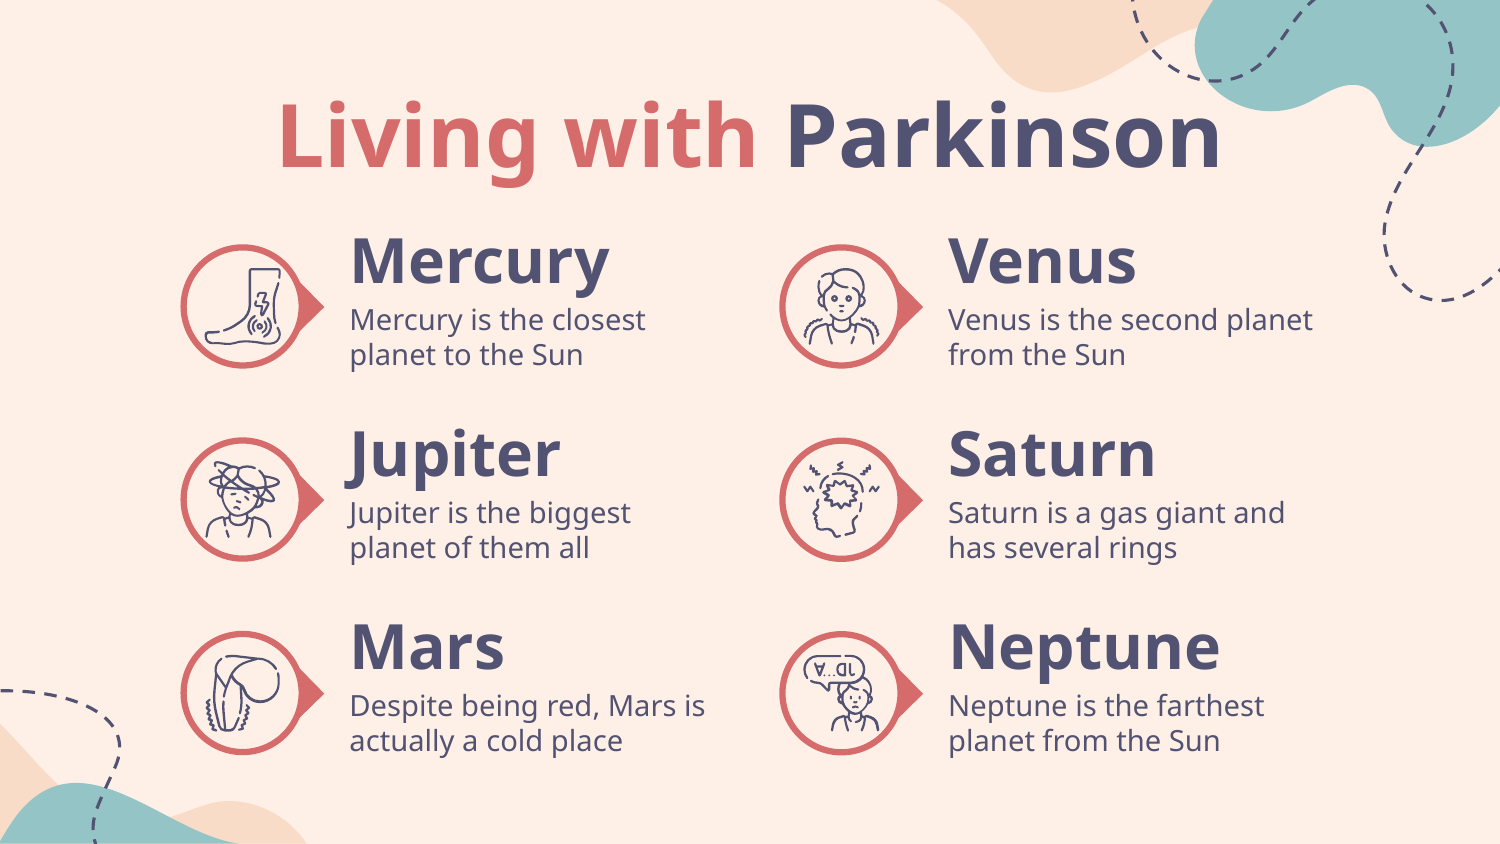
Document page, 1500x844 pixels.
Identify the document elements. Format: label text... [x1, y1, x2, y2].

title Mars [349, 617, 718, 673]
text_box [803, 654, 880, 732]
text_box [204, 267, 282, 346]
title Neptune [948, 617, 1317, 673]
subtitle Venus is the second planet from the Sun [948, 286, 1317, 369]
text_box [183, 440, 325, 559]
title Saturn [948, 423, 1317, 479]
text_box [205, 460, 281, 539]
title Mercury [349, 230, 718, 285]
subtitle Saturn is a gas giant and has several rings [948, 479, 1317, 562]
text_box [183, 247, 325, 366]
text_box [782, 633, 924, 753]
subtitle Jupiter is the biggest planet of them all [349, 479, 718, 562]
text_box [802, 460, 881, 539]
subtitle Mercury is the closest planet to the Sun [349, 285, 718, 369]
title Jupiter [349, 423, 718, 479]
title Living with Parkinson [118, 88, 1382, 200]
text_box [782, 440, 924, 560]
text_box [802, 267, 881, 346]
subtitle Despite being red, Mars is actually a cold place [349, 673, 718, 756]
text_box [205, 654, 281, 732]
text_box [782, 247, 924, 366]
title Venus [948, 230, 1317, 286]
subtitle Neptune is the farthest planet from the Sun [948, 673, 1317, 756]
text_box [183, 633, 325, 753]
